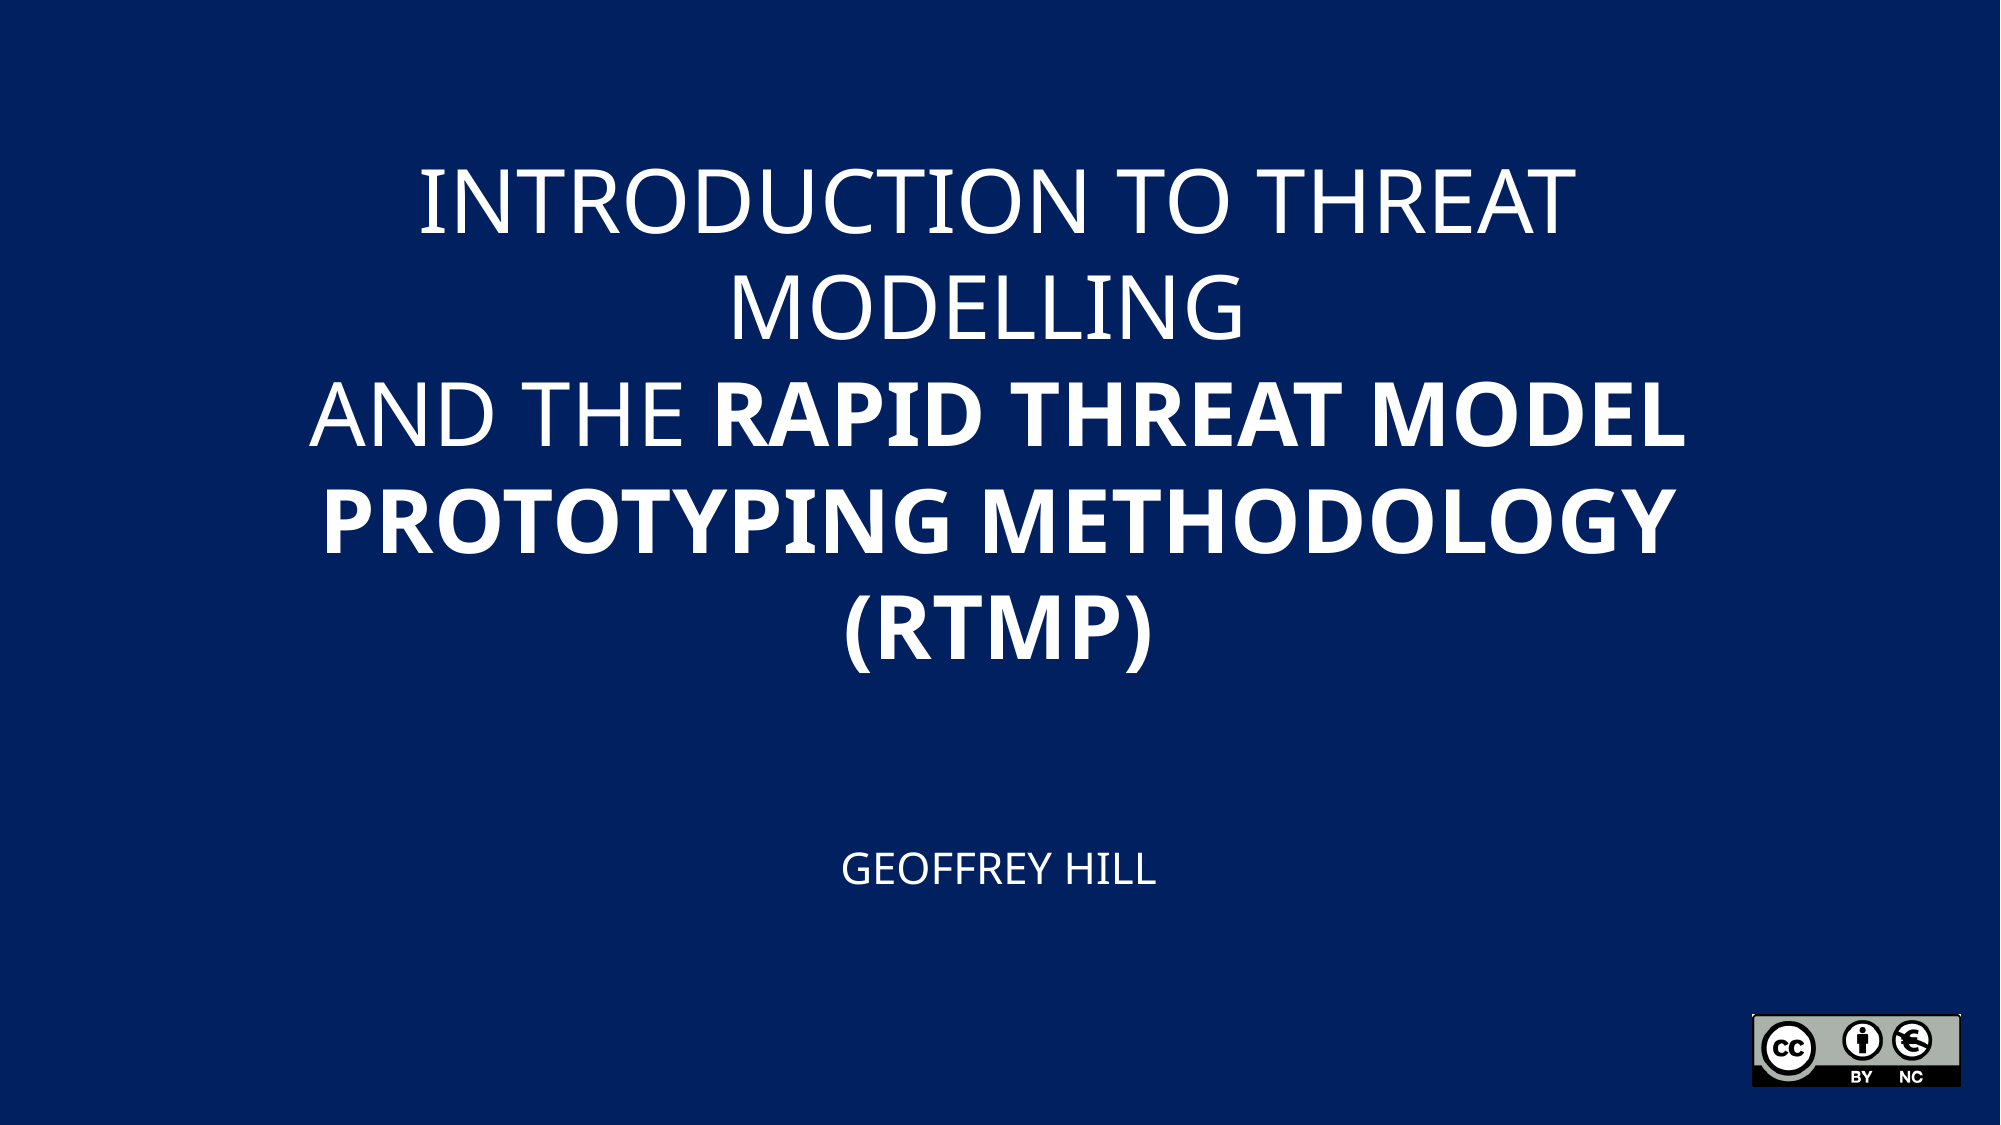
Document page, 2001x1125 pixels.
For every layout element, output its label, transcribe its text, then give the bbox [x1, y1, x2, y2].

subtitle Geoffrey Hill [287, 759, 1711, 950]
picture [1752, 1013, 1962, 1088]
title Introduction to threat modelling and the Rapid threat model prototyping methodology (rtmp) [287, 99, 1711, 686]
